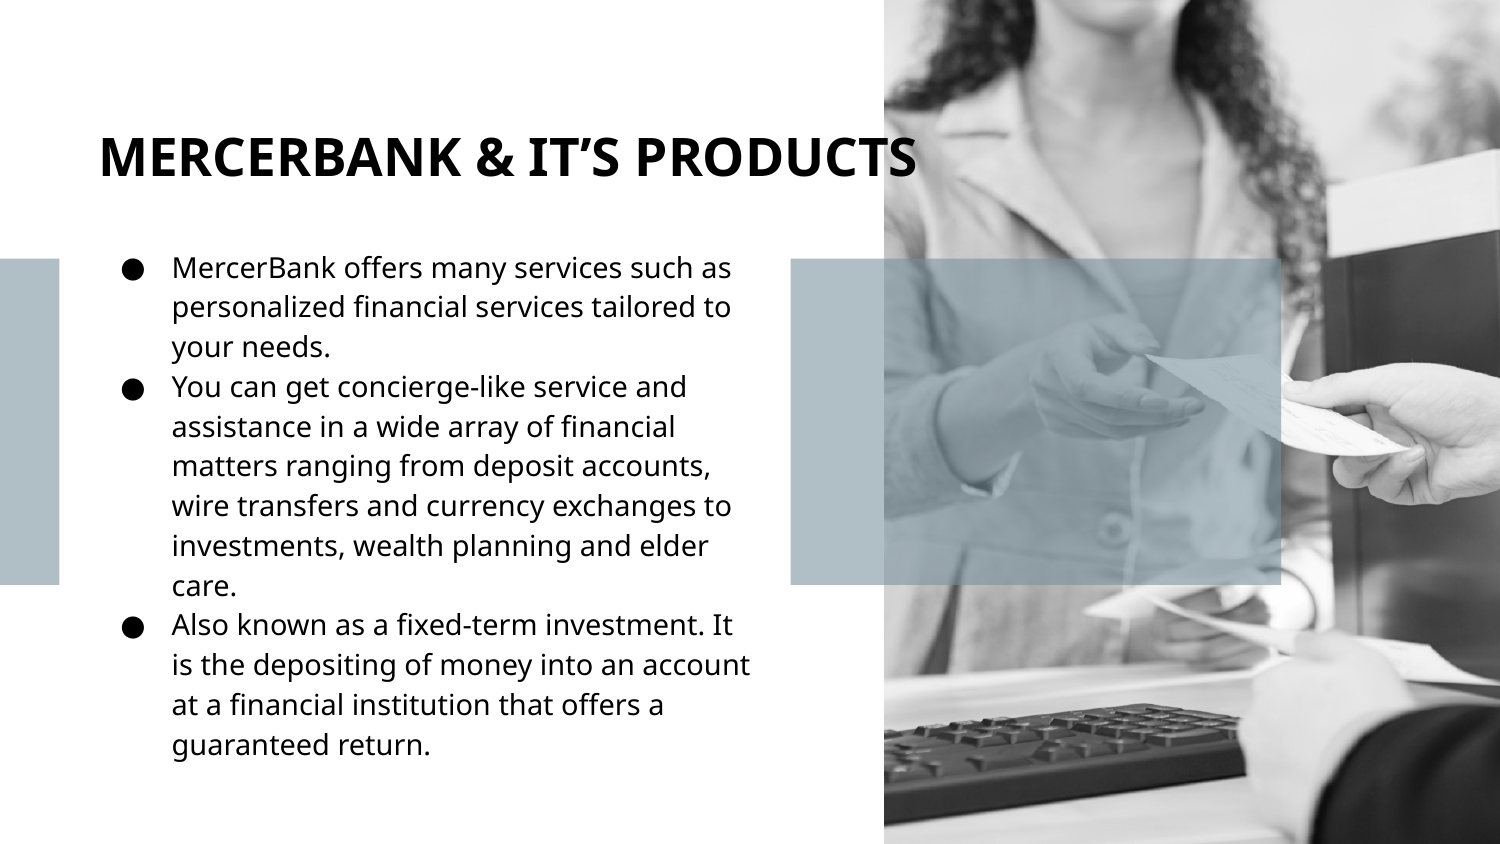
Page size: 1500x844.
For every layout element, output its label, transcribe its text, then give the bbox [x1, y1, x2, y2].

text_box [0, 258, 60, 585]
subtitle MercerBank offers many services such as personalized financial services tailored to your needs. You can get concierge-like service and assistance in a wide array of financial matters ranging from deposit accounts, wire transfers and currency exchanges to investments, wealth planning and elder care. Also known as a fixed-term investment. It is the depositing of money into an account at a financial institution that offers a guaranteed return. [83, 230, 767, 784]
text_box [790, 258, 877, 585]
title MERCERBANK & IT’S PRODUCTS [83, 82, 877, 230]
picture [882, 0, 1500, 844]
